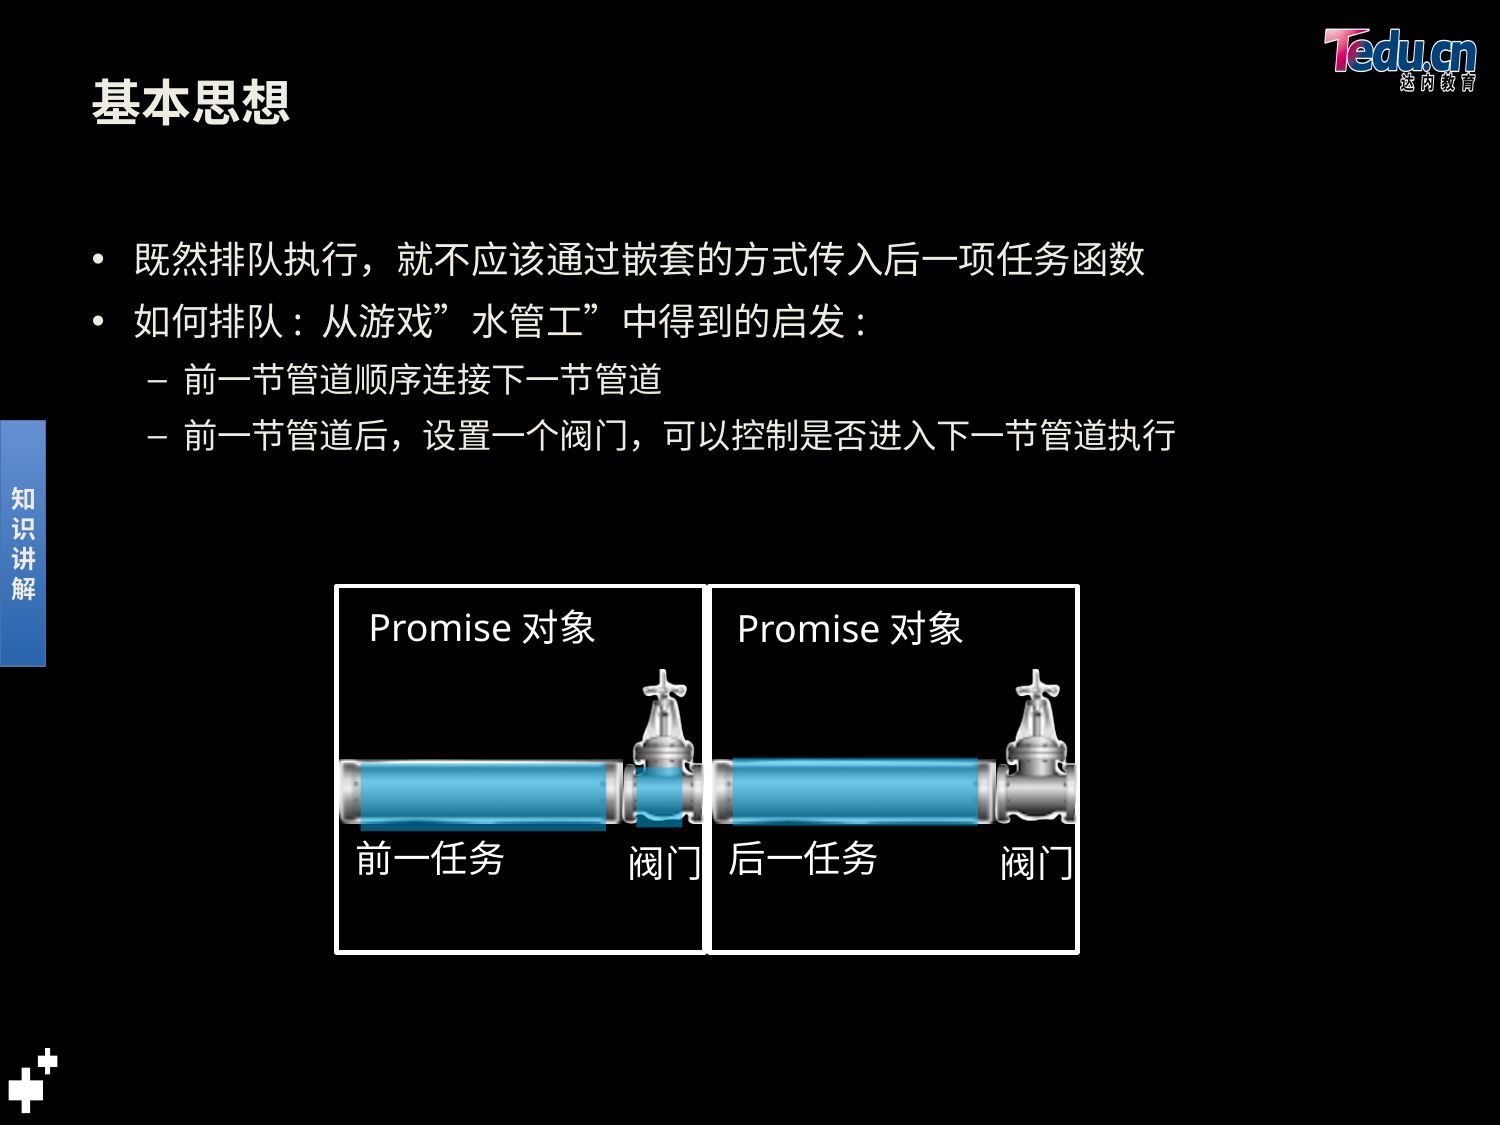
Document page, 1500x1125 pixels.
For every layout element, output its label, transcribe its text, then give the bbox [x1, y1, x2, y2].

title 基本思想 [76, 42, 1188, 160]
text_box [708, 585, 1100, 953]
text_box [336, 585, 708, 953]
list 既然排队执行，就不应该通过嵌套的方式传入后一项任务函数 如何排队: 从游戏”水管工”中得到的启发: 前一节管道顺序连接下一节管道 前一节管道后，设置一个阀门，可以控制是否进入下一节管道执行 [76, 219, 1400, 470]
picture [1308, 0, 1486, 106]
